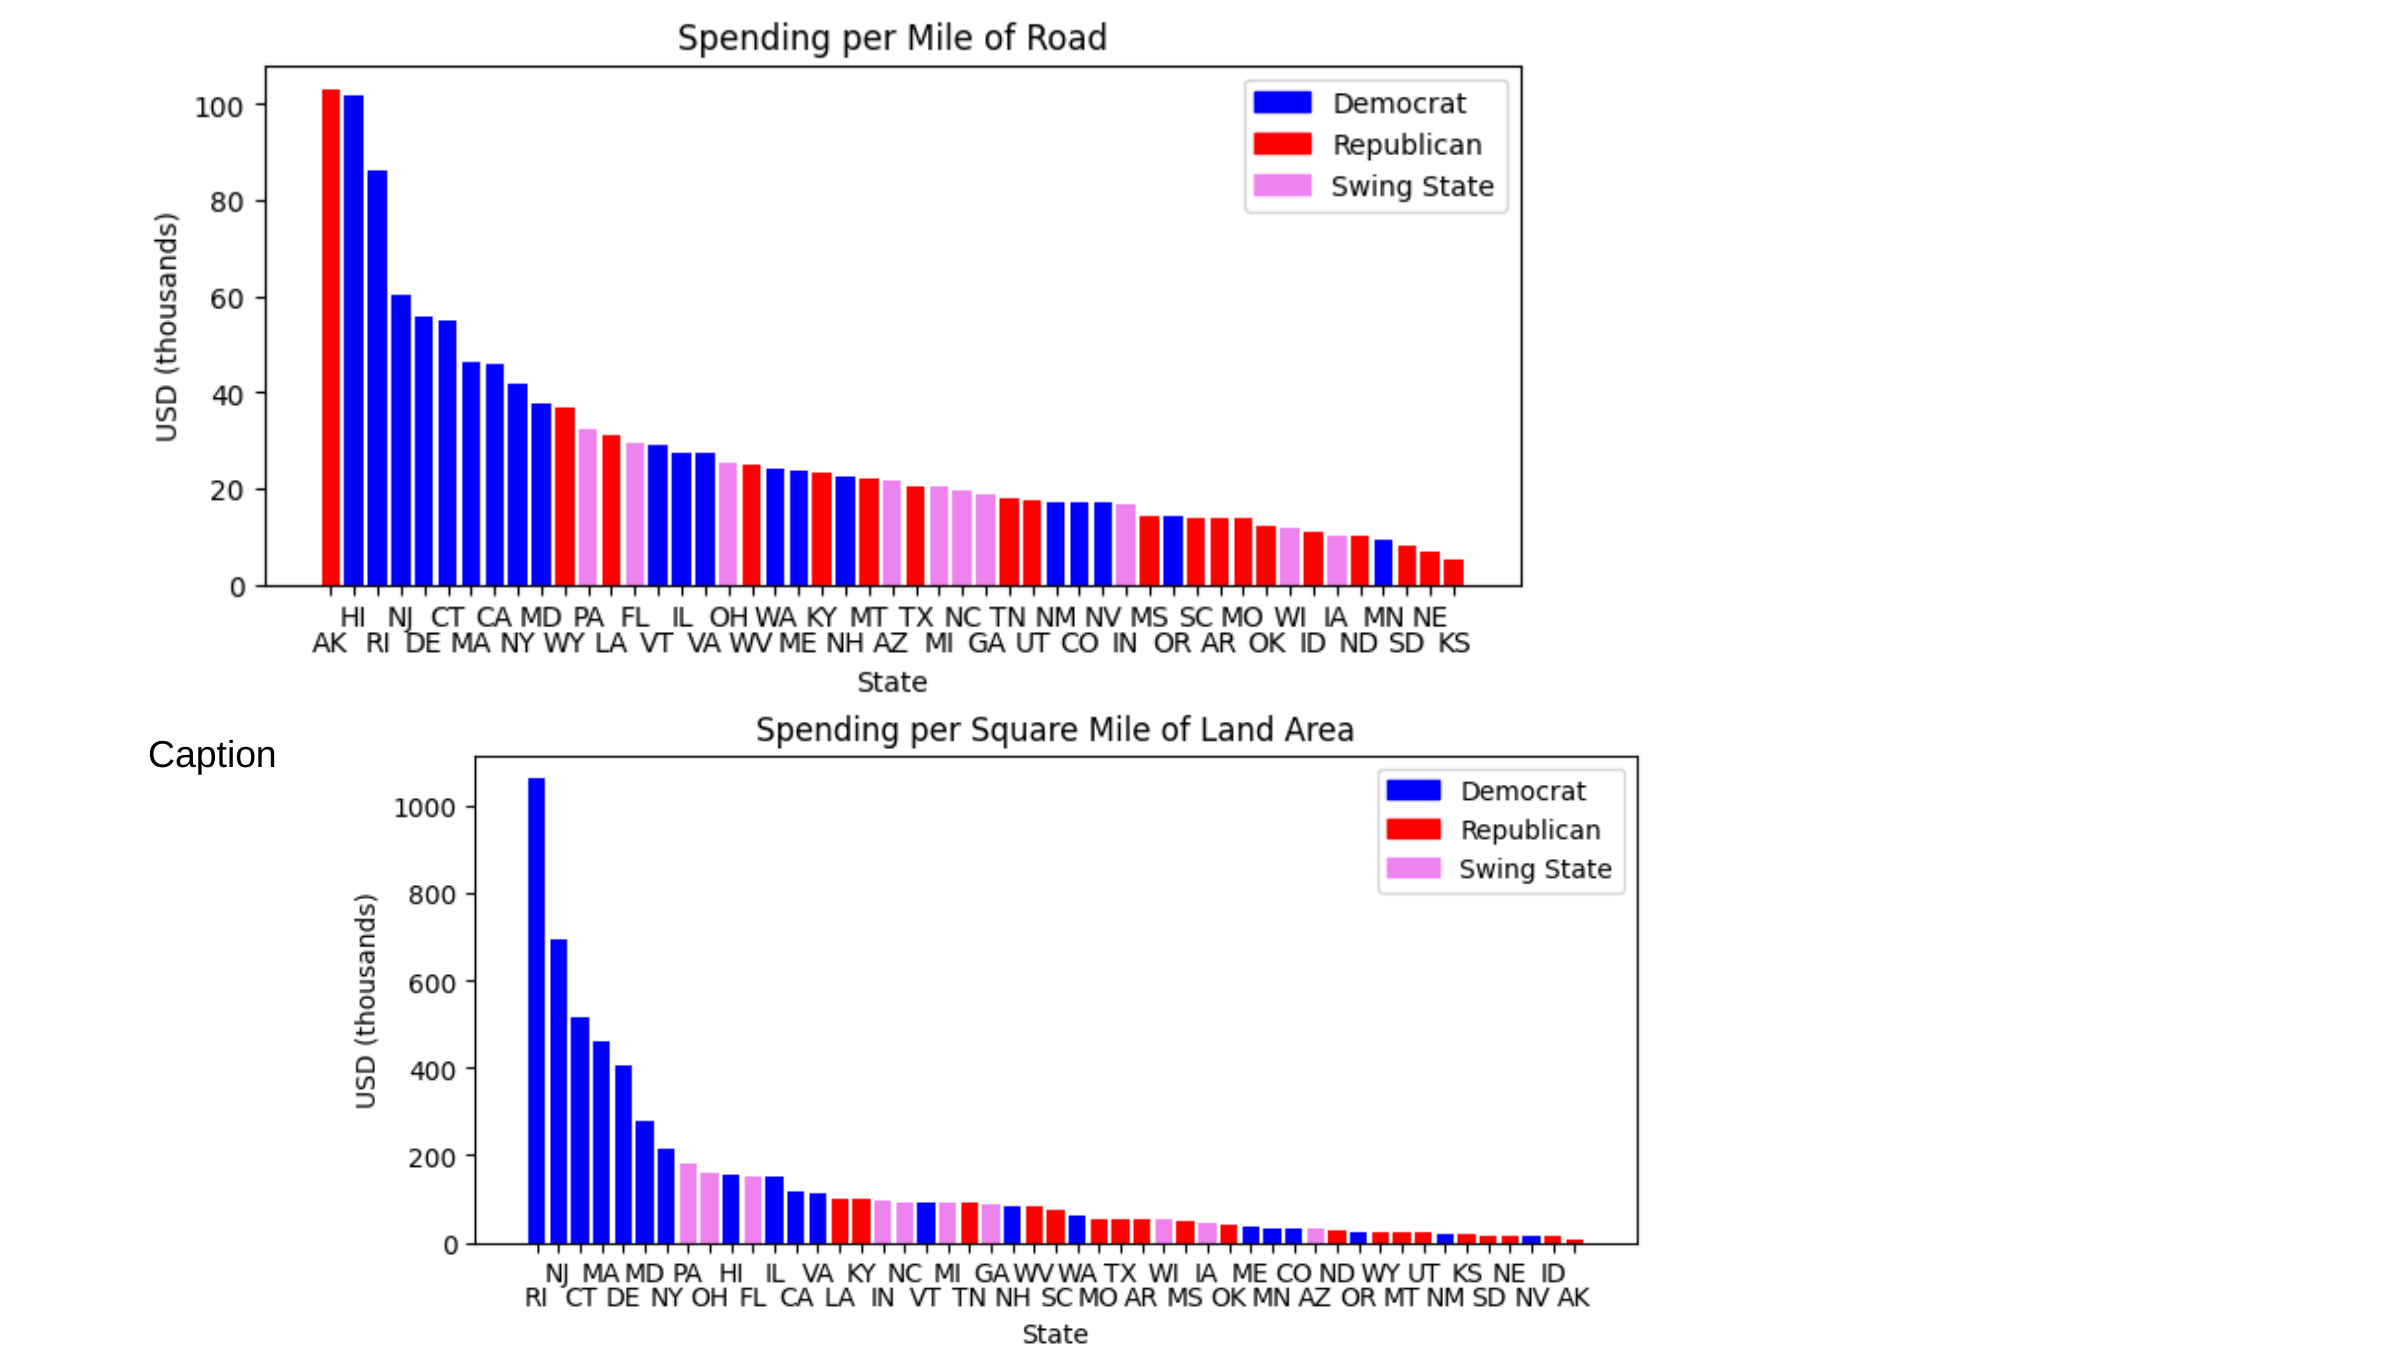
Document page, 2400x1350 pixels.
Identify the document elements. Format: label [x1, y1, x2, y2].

text_box [337, 714, 1655, 1350]
text_box [135, 12, 1539, 789]
